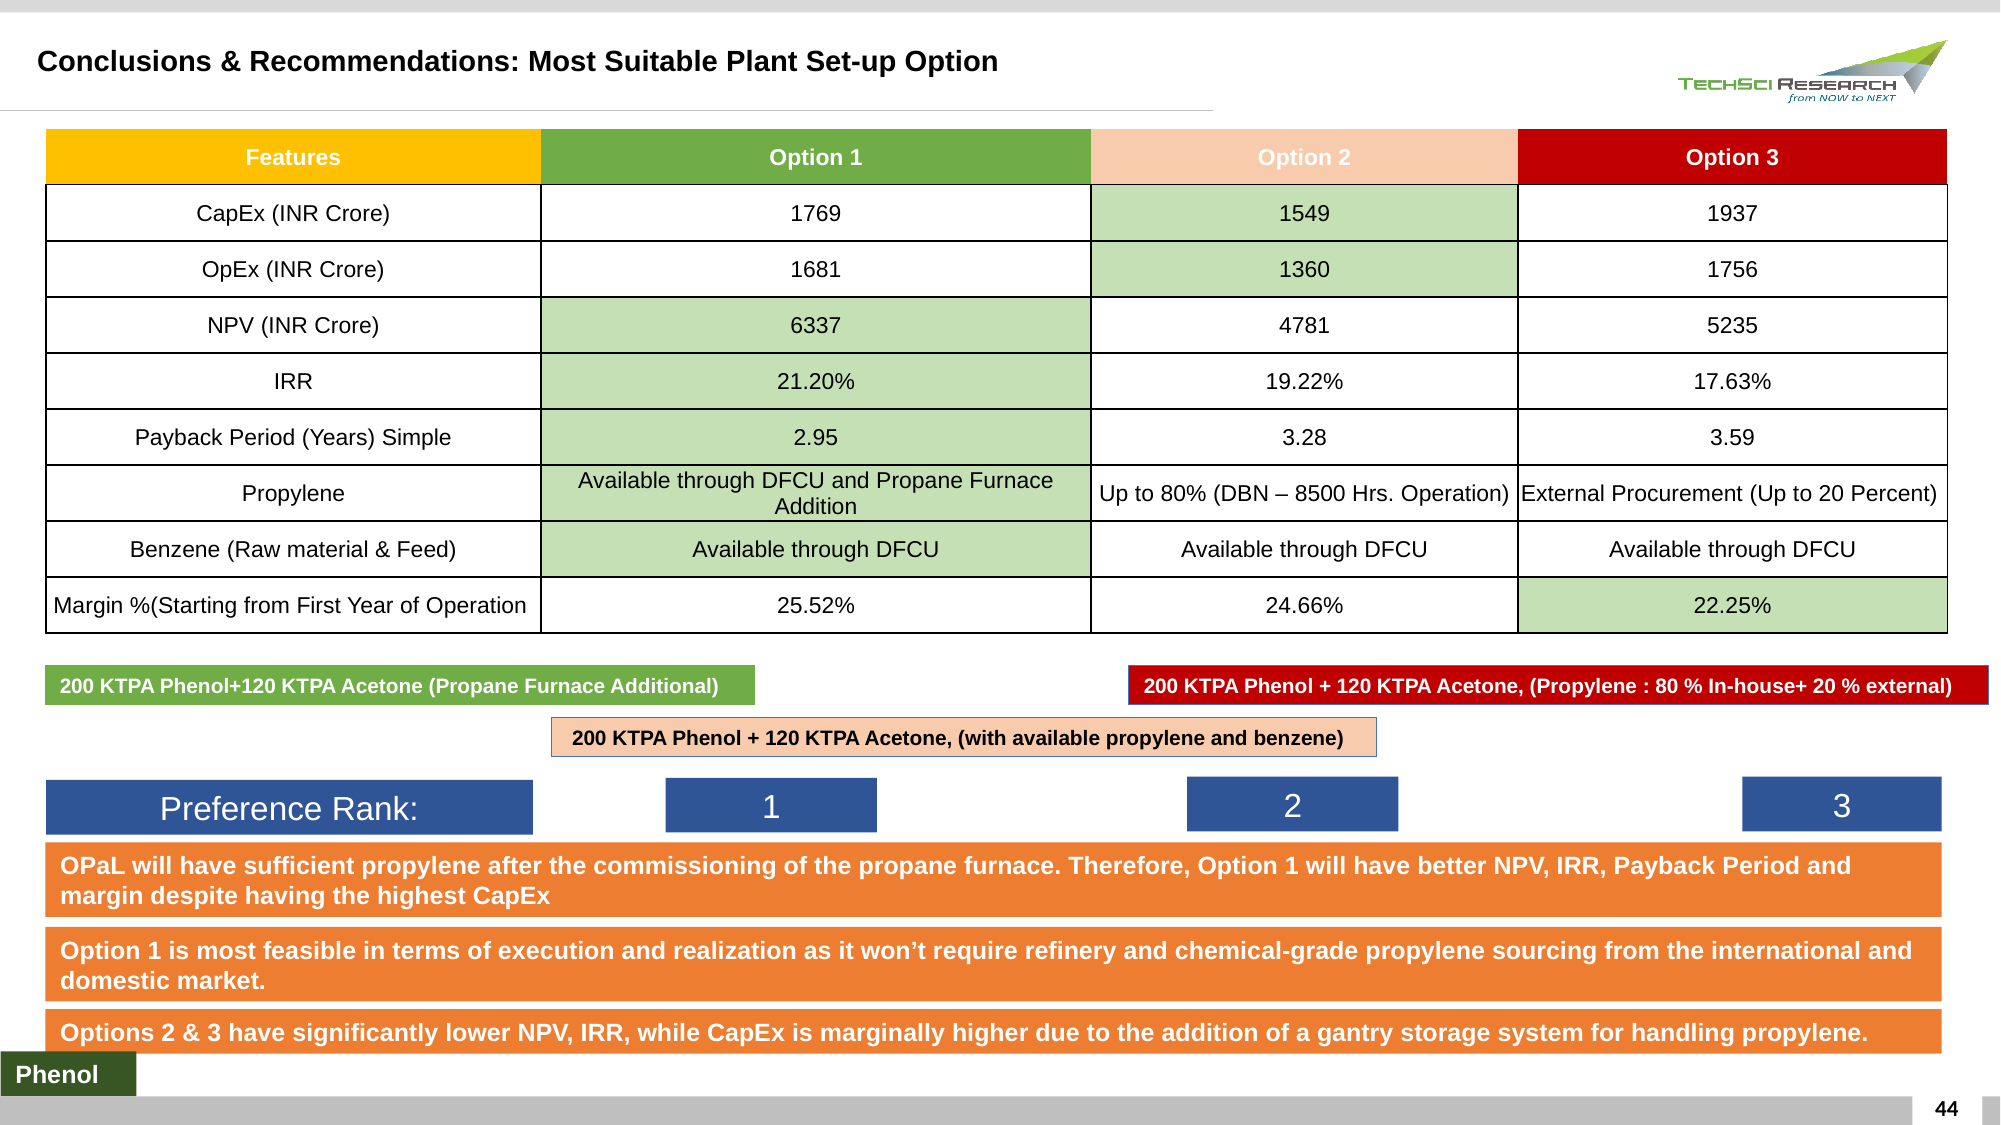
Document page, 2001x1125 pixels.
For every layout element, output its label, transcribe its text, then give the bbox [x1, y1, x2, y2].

text_box Options 2 & 3 have significantly lower NPV, IRR, while CapEx is marginally higher due to the addition of a gantry storage system for handling propylene. [45, 1009, 1942, 1054]
table_cell 24.66% [1092, 578, 1517, 632]
table_cell IRR [47, 354, 540, 408]
table_cell Available through DFCU [1092, 522, 1517, 576]
text_box 200 KTPA Phenol+120 KTPA Acetone (Propane Furnace Additional) [45, 665, 755, 705]
table_cell 4781 [1092, 298, 1517, 352]
table_cell Up to 80% (DBN – 8500 Hrs. Operation) [1092, 466, 1517, 520]
table_header Option 1 [541, 129, 1091, 184]
table_cell 1549 [1092, 185, 1517, 240]
table_cell 1360 [1092, 242, 1517, 296]
text_box 200 KTPA Phenol + 120 KTPA Acetone, (Propylene : 80 % In-house+ 20 % external) [1128, 665, 1989, 705]
table_cell 3.28 [1092, 410, 1517, 464]
table_cell 25.52% [542, 578, 1090, 632]
table_cell 5235 [1519, 298, 1947, 352]
text_box OPaL will have sufficient propylene after the commissioning of the propane furnace. Therefore, Option 1 will have better NPV, IRR, Payback Period and margin despite having the highest CapEx [45, 842, 1942, 917]
table_cell OpEx (INR Crore) [47, 242, 540, 296]
table_cell 1937 [1519, 185, 1947, 240]
table_cell Margin %(Starting from First Year of Operation [47, 578, 540, 632]
table_cell Propylene [47, 466, 540, 520]
table_cell Payback Period (Years) Simple [47, 410, 540, 464]
list Conclusions & Recommendations: Most Suitable Plant Set-up Option [22, 24, 1239, 100]
table_cell 1681 [542, 242, 1090, 296]
table_cell Available through DFCU [1519, 522, 1947, 576]
table_cell CapEx (INR Crore) [47, 185, 540, 240]
table_cell 6337 [542, 298, 1090, 352]
table_header Option 2 [1091, 129, 1518, 184]
table_cell 17.63% [1519, 354, 1947, 408]
text_box Option 1 is most feasible in terms of execution and realization as it won’t require refinery and chemical-grade propylene sourcing from the international and domestic market. [45, 926, 1942, 1002]
table_cell 3.59 [1519, 410, 1947, 464]
table_cell 2.95 [542, 410, 1090, 464]
text_box 3 [1742, 776, 1942, 832]
table_cell 22.25% [1519, 578, 1947, 632]
table_cell 19.22% [1092, 354, 1517, 408]
table_cell Benzene (Raw material & Feed) [47, 522, 540, 576]
picture [1676, 39, 1948, 104]
table_cell 1756 [1519, 242, 1947, 296]
table_header Features [46, 129, 541, 184]
table_header Option 3 [1518, 129, 1947, 184]
text_box Preference Rank: [46, 779, 533, 835]
table_cell External Procurement (Up to 20 Percent) [1519, 466, 1947, 520]
table_cell Available through DFCU and Propane Furnace Addition [542, 466, 1090, 520]
table_cell NPV (INR Crore) [47, 298, 540, 352]
text_box 1 [665, 777, 877, 833]
text_box 2 [1187, 776, 1399, 832]
text_box 200 KTPA Phenol + 120 KTPA Acetone, (with available propylene and benzene) [551, 717, 1377, 757]
table_cell 1769 [542, 185, 1090, 240]
table_cell Available through DFCU [542, 522, 1090, 576]
table_cell 21.20% [542, 354, 1090, 408]
text_box Phenol [0, 1051, 137, 1097]
